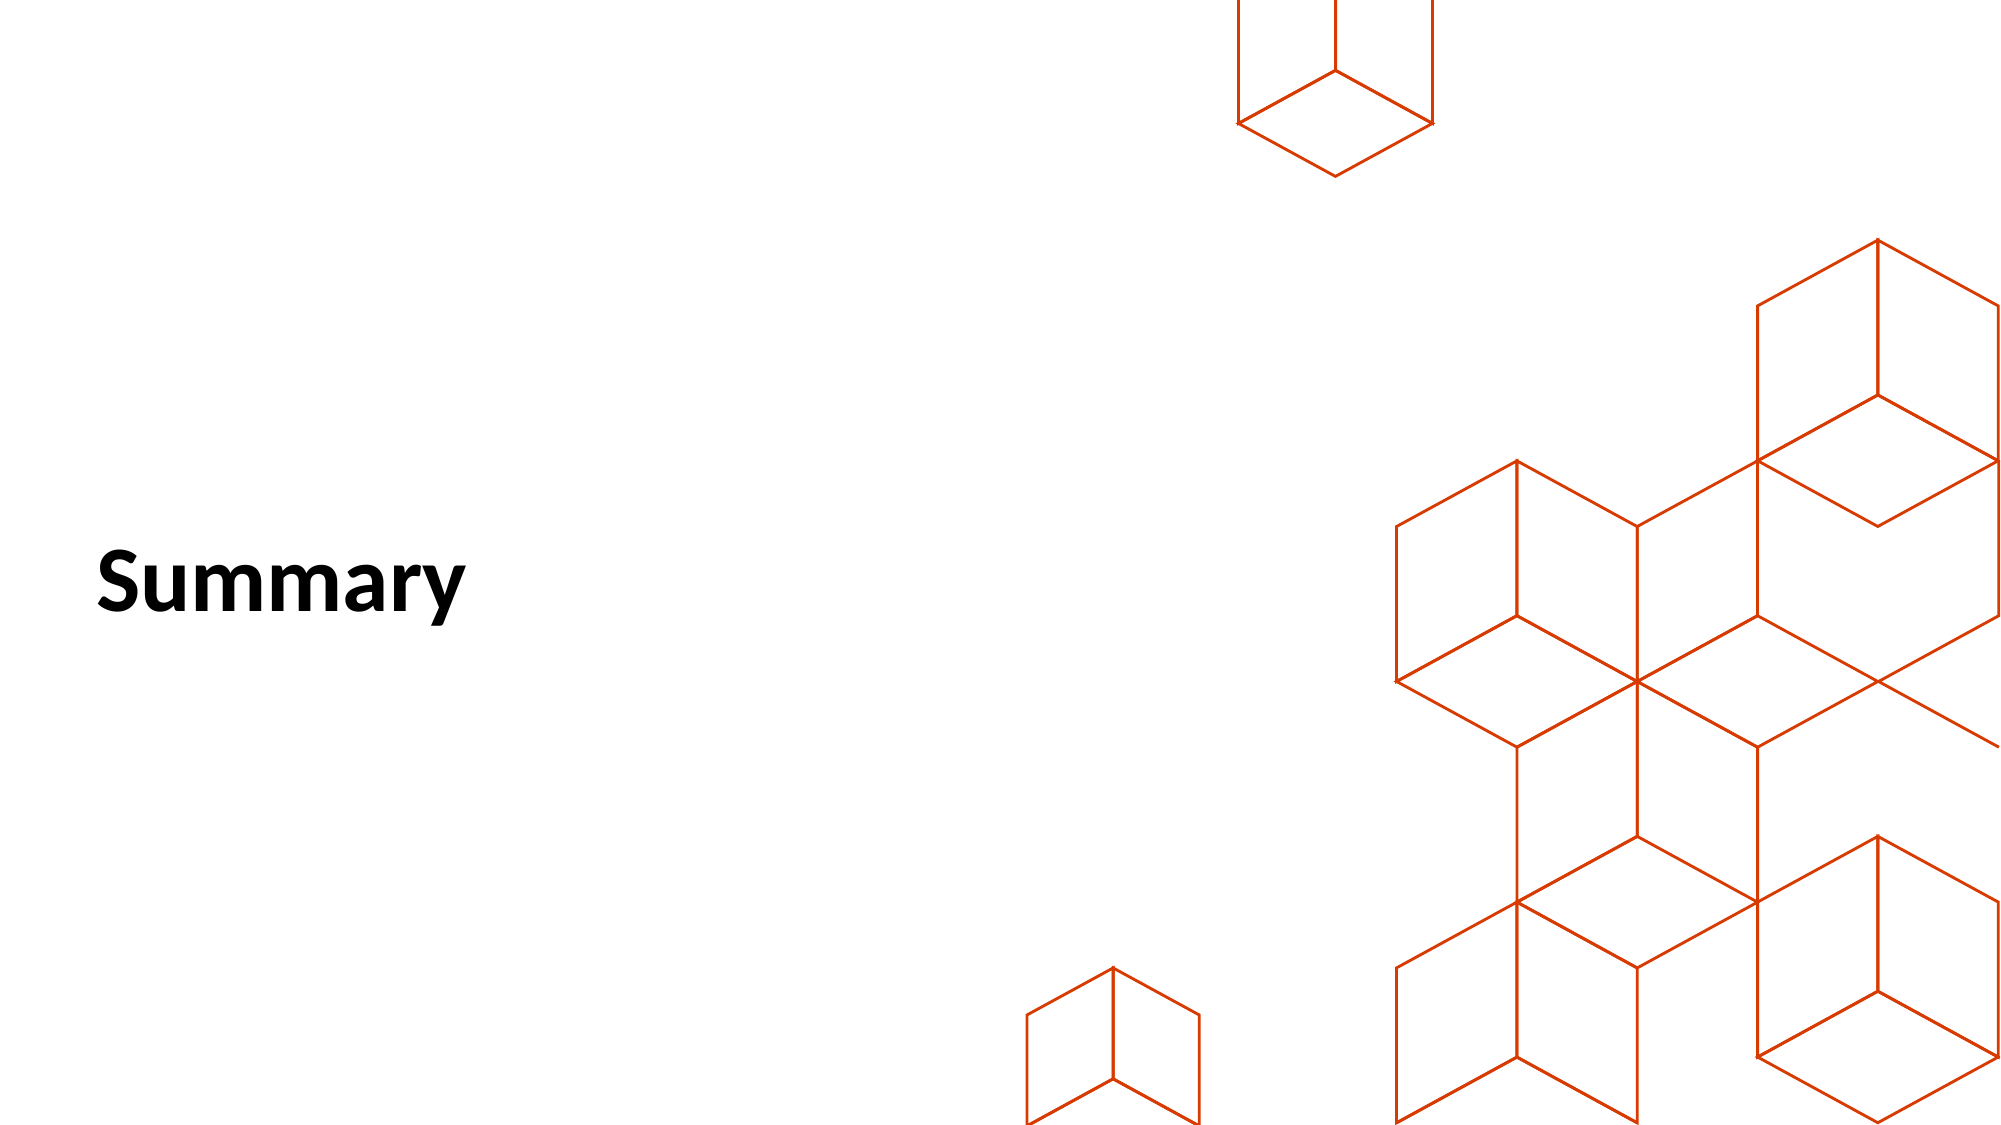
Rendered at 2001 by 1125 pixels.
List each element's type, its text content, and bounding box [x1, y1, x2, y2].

title Summary [96, 513, 1146, 633]
